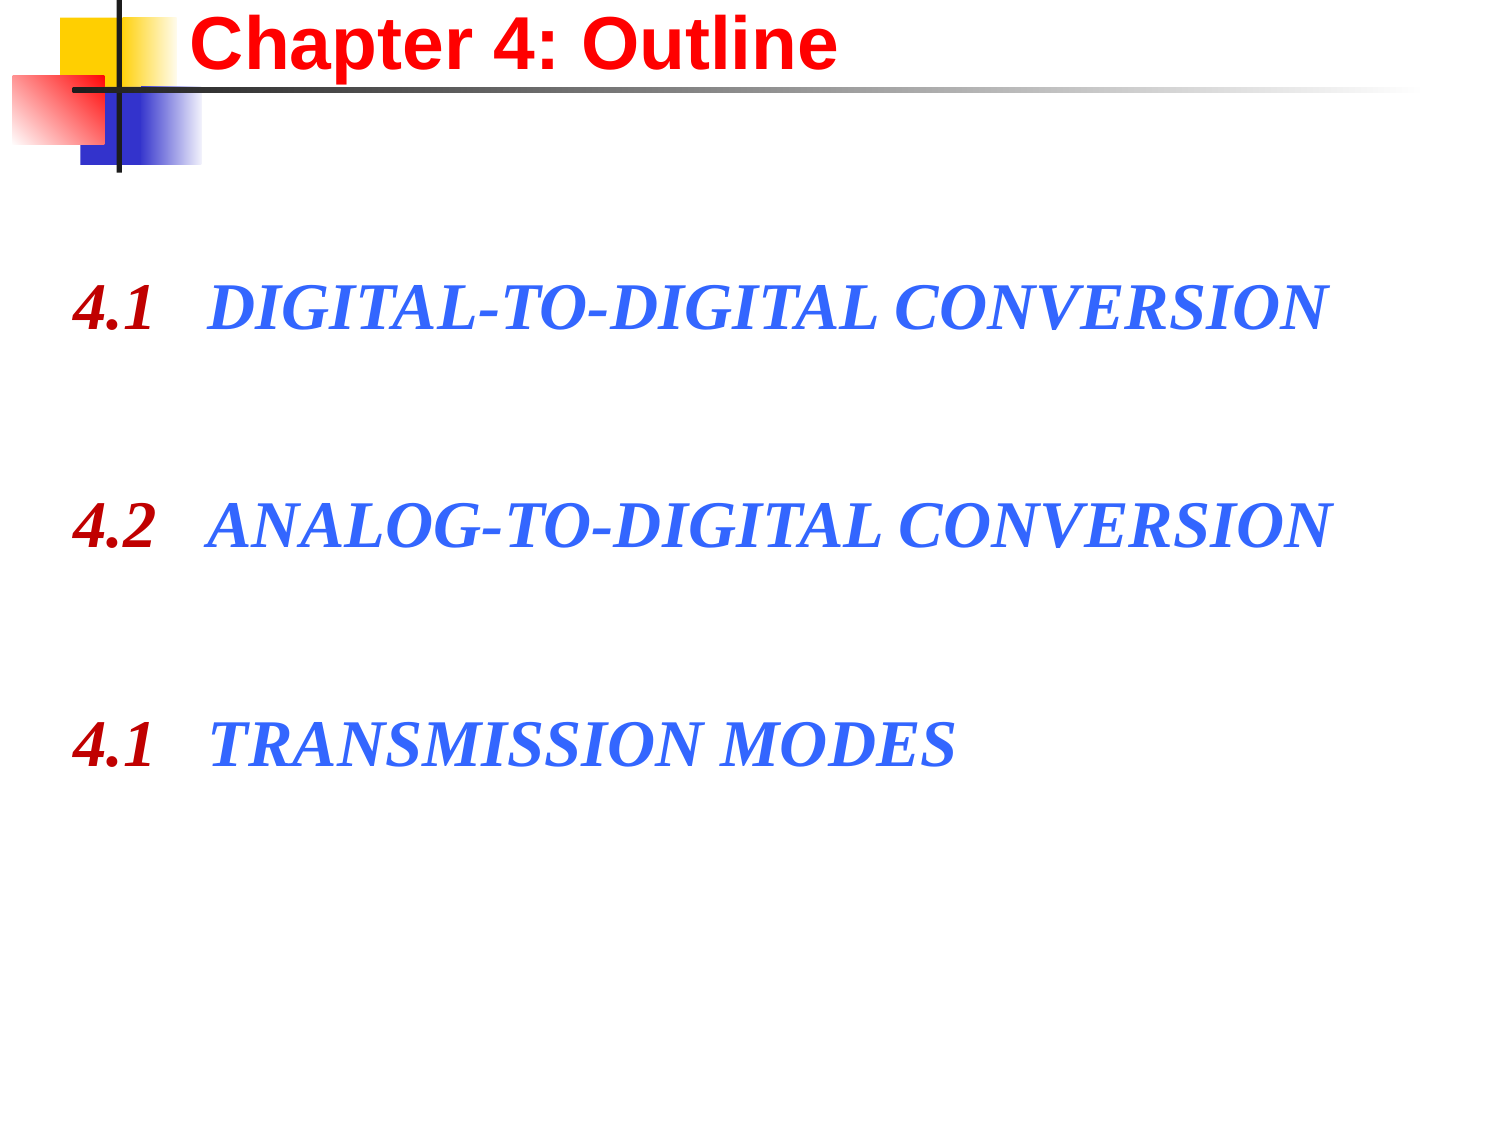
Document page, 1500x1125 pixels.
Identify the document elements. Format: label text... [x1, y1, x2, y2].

text_box 4.2 ANALOG-TO-DIGITAL CONVERSION [24, 393, 1413, 582]
text_box Chapter 4: Outline [174, 0, 862, 93]
text_box [80, 93, 116, 165]
text_box 4.1 DIGITAL-TO-DIGITAL CONVERSION [24, 174, 1413, 363]
text_box [116, 0, 122, 87]
text_box [122, 17, 174, 86]
text_box [122, 93, 141, 165]
text_box 4.1 TRANSMISSION MODES [24, 612, 1413, 800]
text_box [60, 17, 116, 86]
text_box [12, 75, 105, 145]
text_box [116, 93, 122, 173]
text_box [72, 87, 174, 93]
text_box [141, 93, 202, 165]
text_box [862, 87, 1423, 93]
